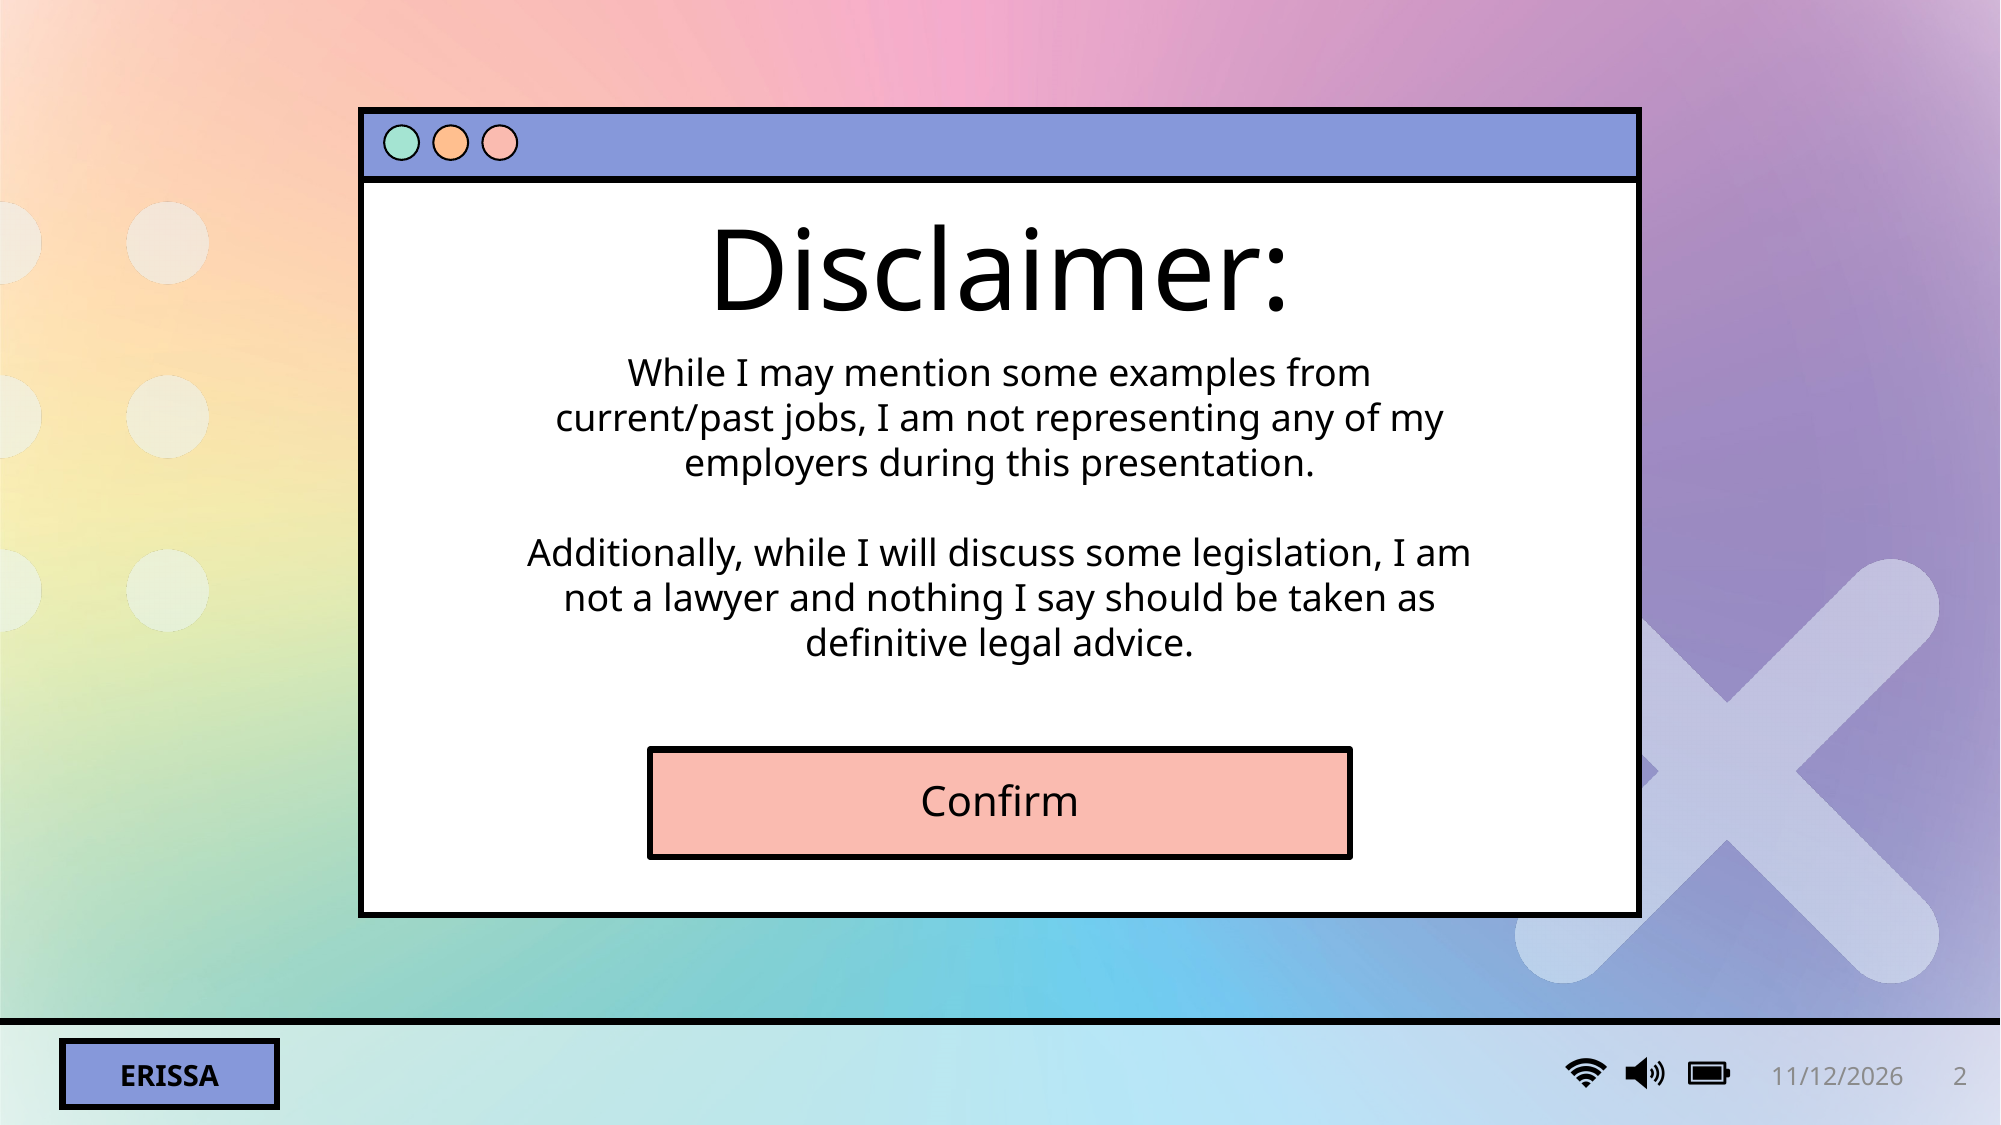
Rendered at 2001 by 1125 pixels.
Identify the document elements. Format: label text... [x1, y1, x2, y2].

picture [1624, 1050, 1670, 1096]
picture [1563, 1050, 1609, 1096]
picture [1686, 1050, 1731, 1096]
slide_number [1731, 1021, 1918, 1125]
slide_number 2 [1918, 1021, 2000, 1125]
list Erissa [59, 1038, 280, 1110]
text_box While I may mention some examples from current/past jobs, I am not representing any of my employers during this presentation. Additionally, while I will discuss some legislation, I am not a lawyer and nothing I say should be taken as definitive legal advice. [499, 342, 1501, 672]
subtitle Confirm [647, 746, 1353, 860]
picture [0, 0, 2001, 1125]
title Disclaimer: [387, 192, 1613, 343]
